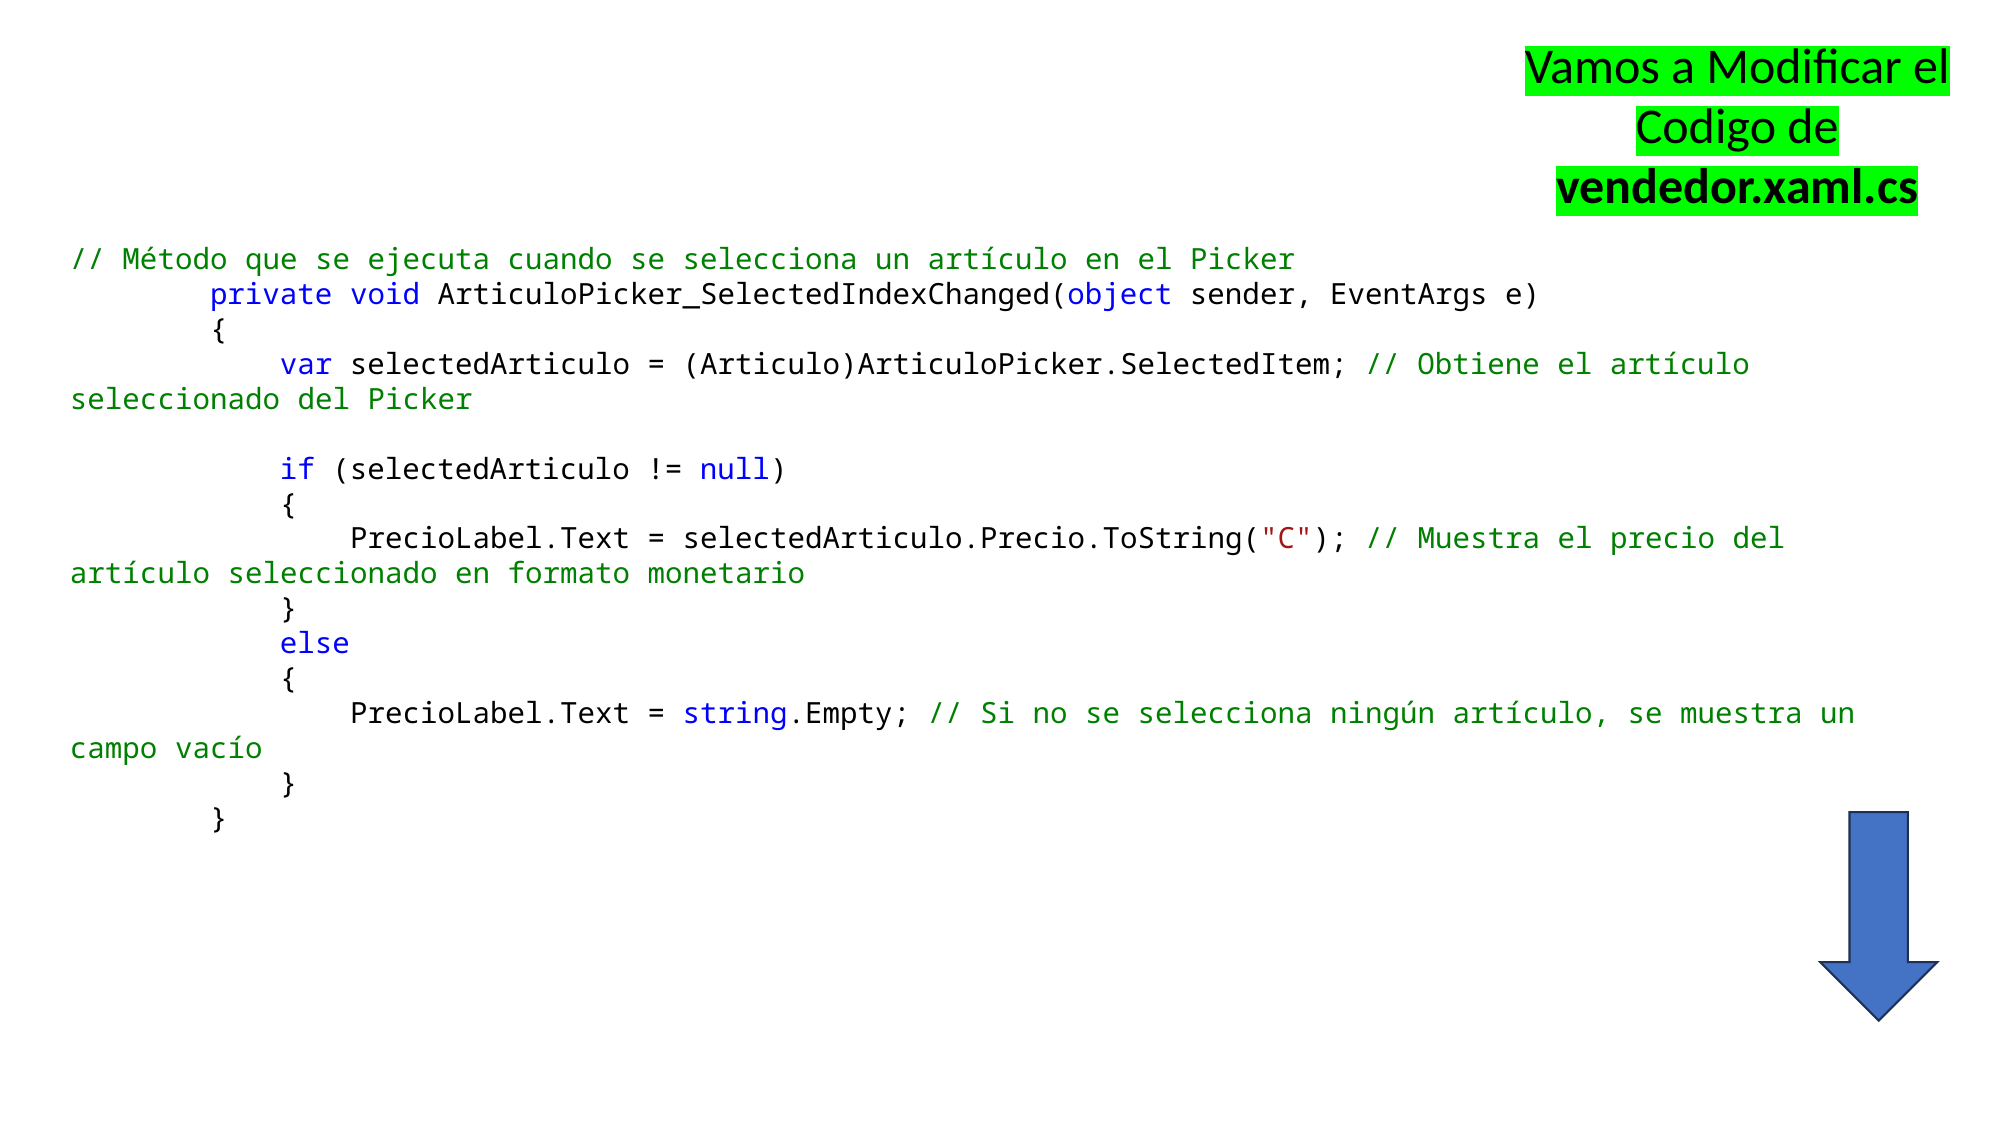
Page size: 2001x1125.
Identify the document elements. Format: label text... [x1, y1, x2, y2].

text_box // Método que se ejecuta cuando se selecciona un artículo en el Picker private void ArticuloPicker_SelectedIndexChanged(object sender, EventArgs e) { var selectedArticulo = (Articulo)ArticuloPicker.SelectedItem; // Obtiene el artículo seleccionado del Picker if (selectedArticulo != null) { PrecioLabel.Text = selectedArticulo.Precio.ToString("C"); // Muestra el precio del artículo seleccionado en formato monetario } else { PrecioLabel.Text = string.Empty; // Si no se selecciona ningún artículo, se muestra un campo vacío } } [55, 232, 1900, 842]
text_box [1817, 811, 1940, 1023]
text_box Vamos a Modificar el Codigo de vendedor.xaml.cs [1474, 25, 2000, 221]
